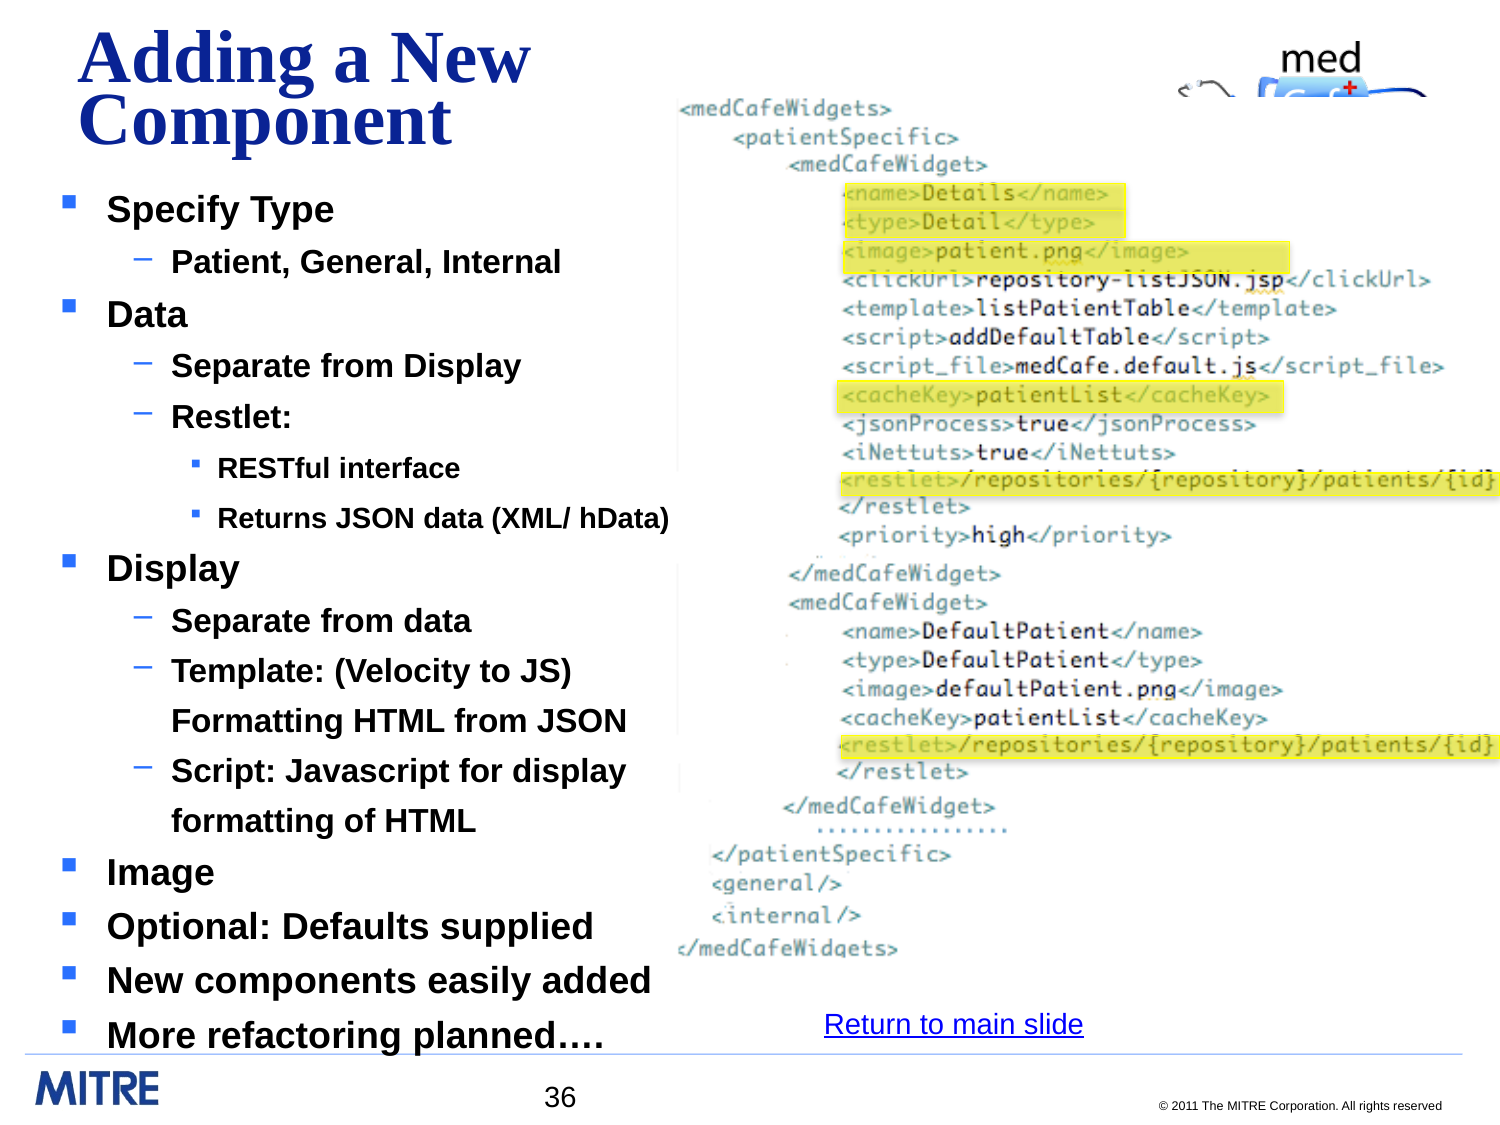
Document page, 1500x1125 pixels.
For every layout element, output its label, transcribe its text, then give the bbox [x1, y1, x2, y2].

title Adding a New Component [62, 26, 1413, 115]
picture [30, 1068, 163, 1111]
list Specify Type Patient, General, Internal Data Separate from Display Restlet: RESTful interface Returns JSON data (XML/ hData) Display Separate from data Template: (Velocity to JS) Formatting HTML from JSON Script: Javascript for display formatting of HTML Image Optional: Defaults supplied New components easily added More refactoring planned…. [43, 168, 671, 967]
picture [674, 41, 1500, 962]
text_box Return to main slide [809, 997, 1100, 1048]
